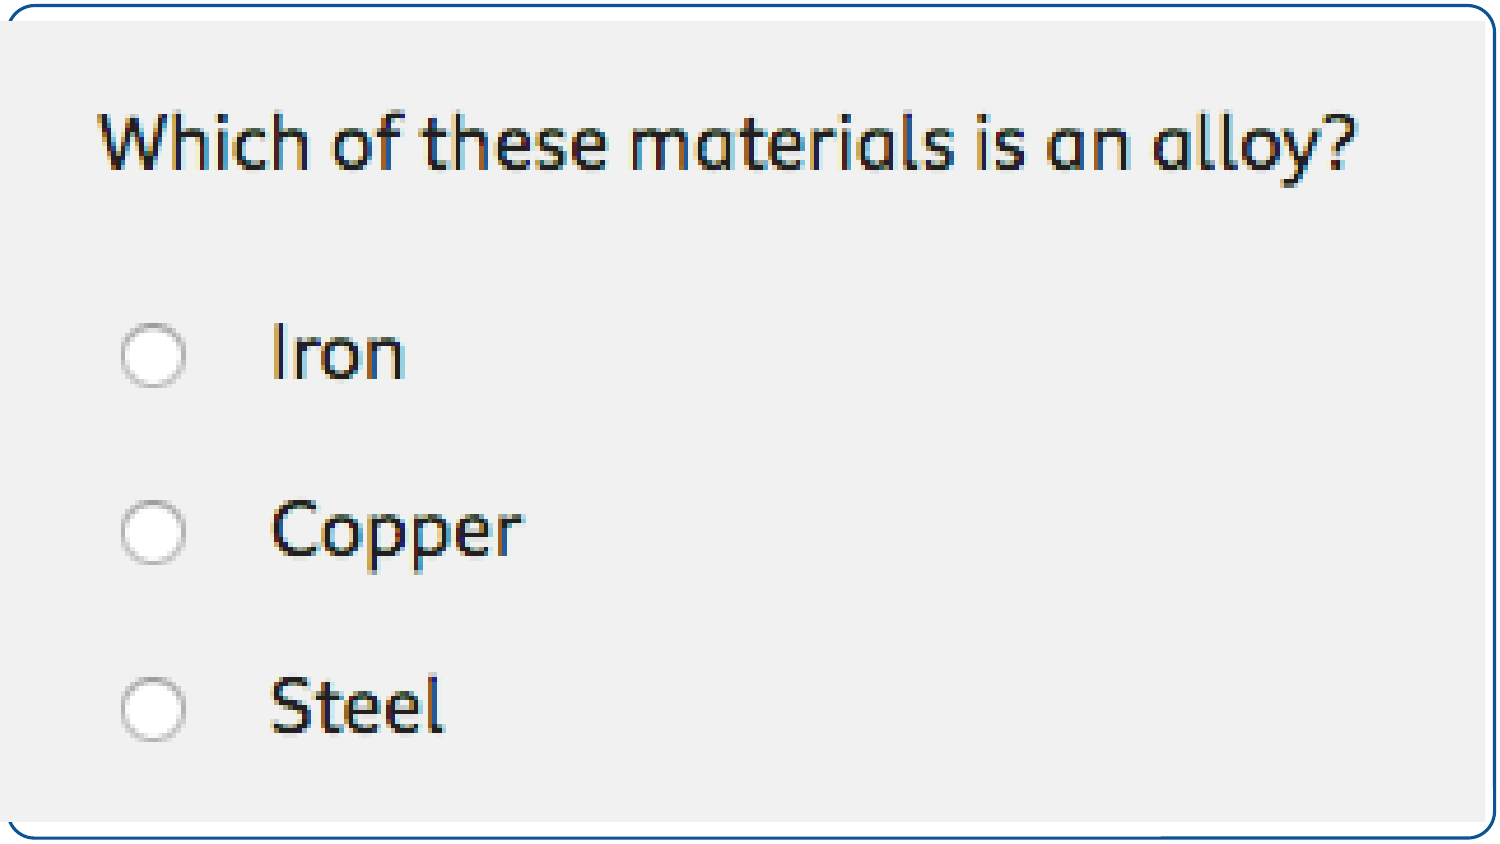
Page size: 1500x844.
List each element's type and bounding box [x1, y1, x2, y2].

list [0, 20, 1486, 822]
